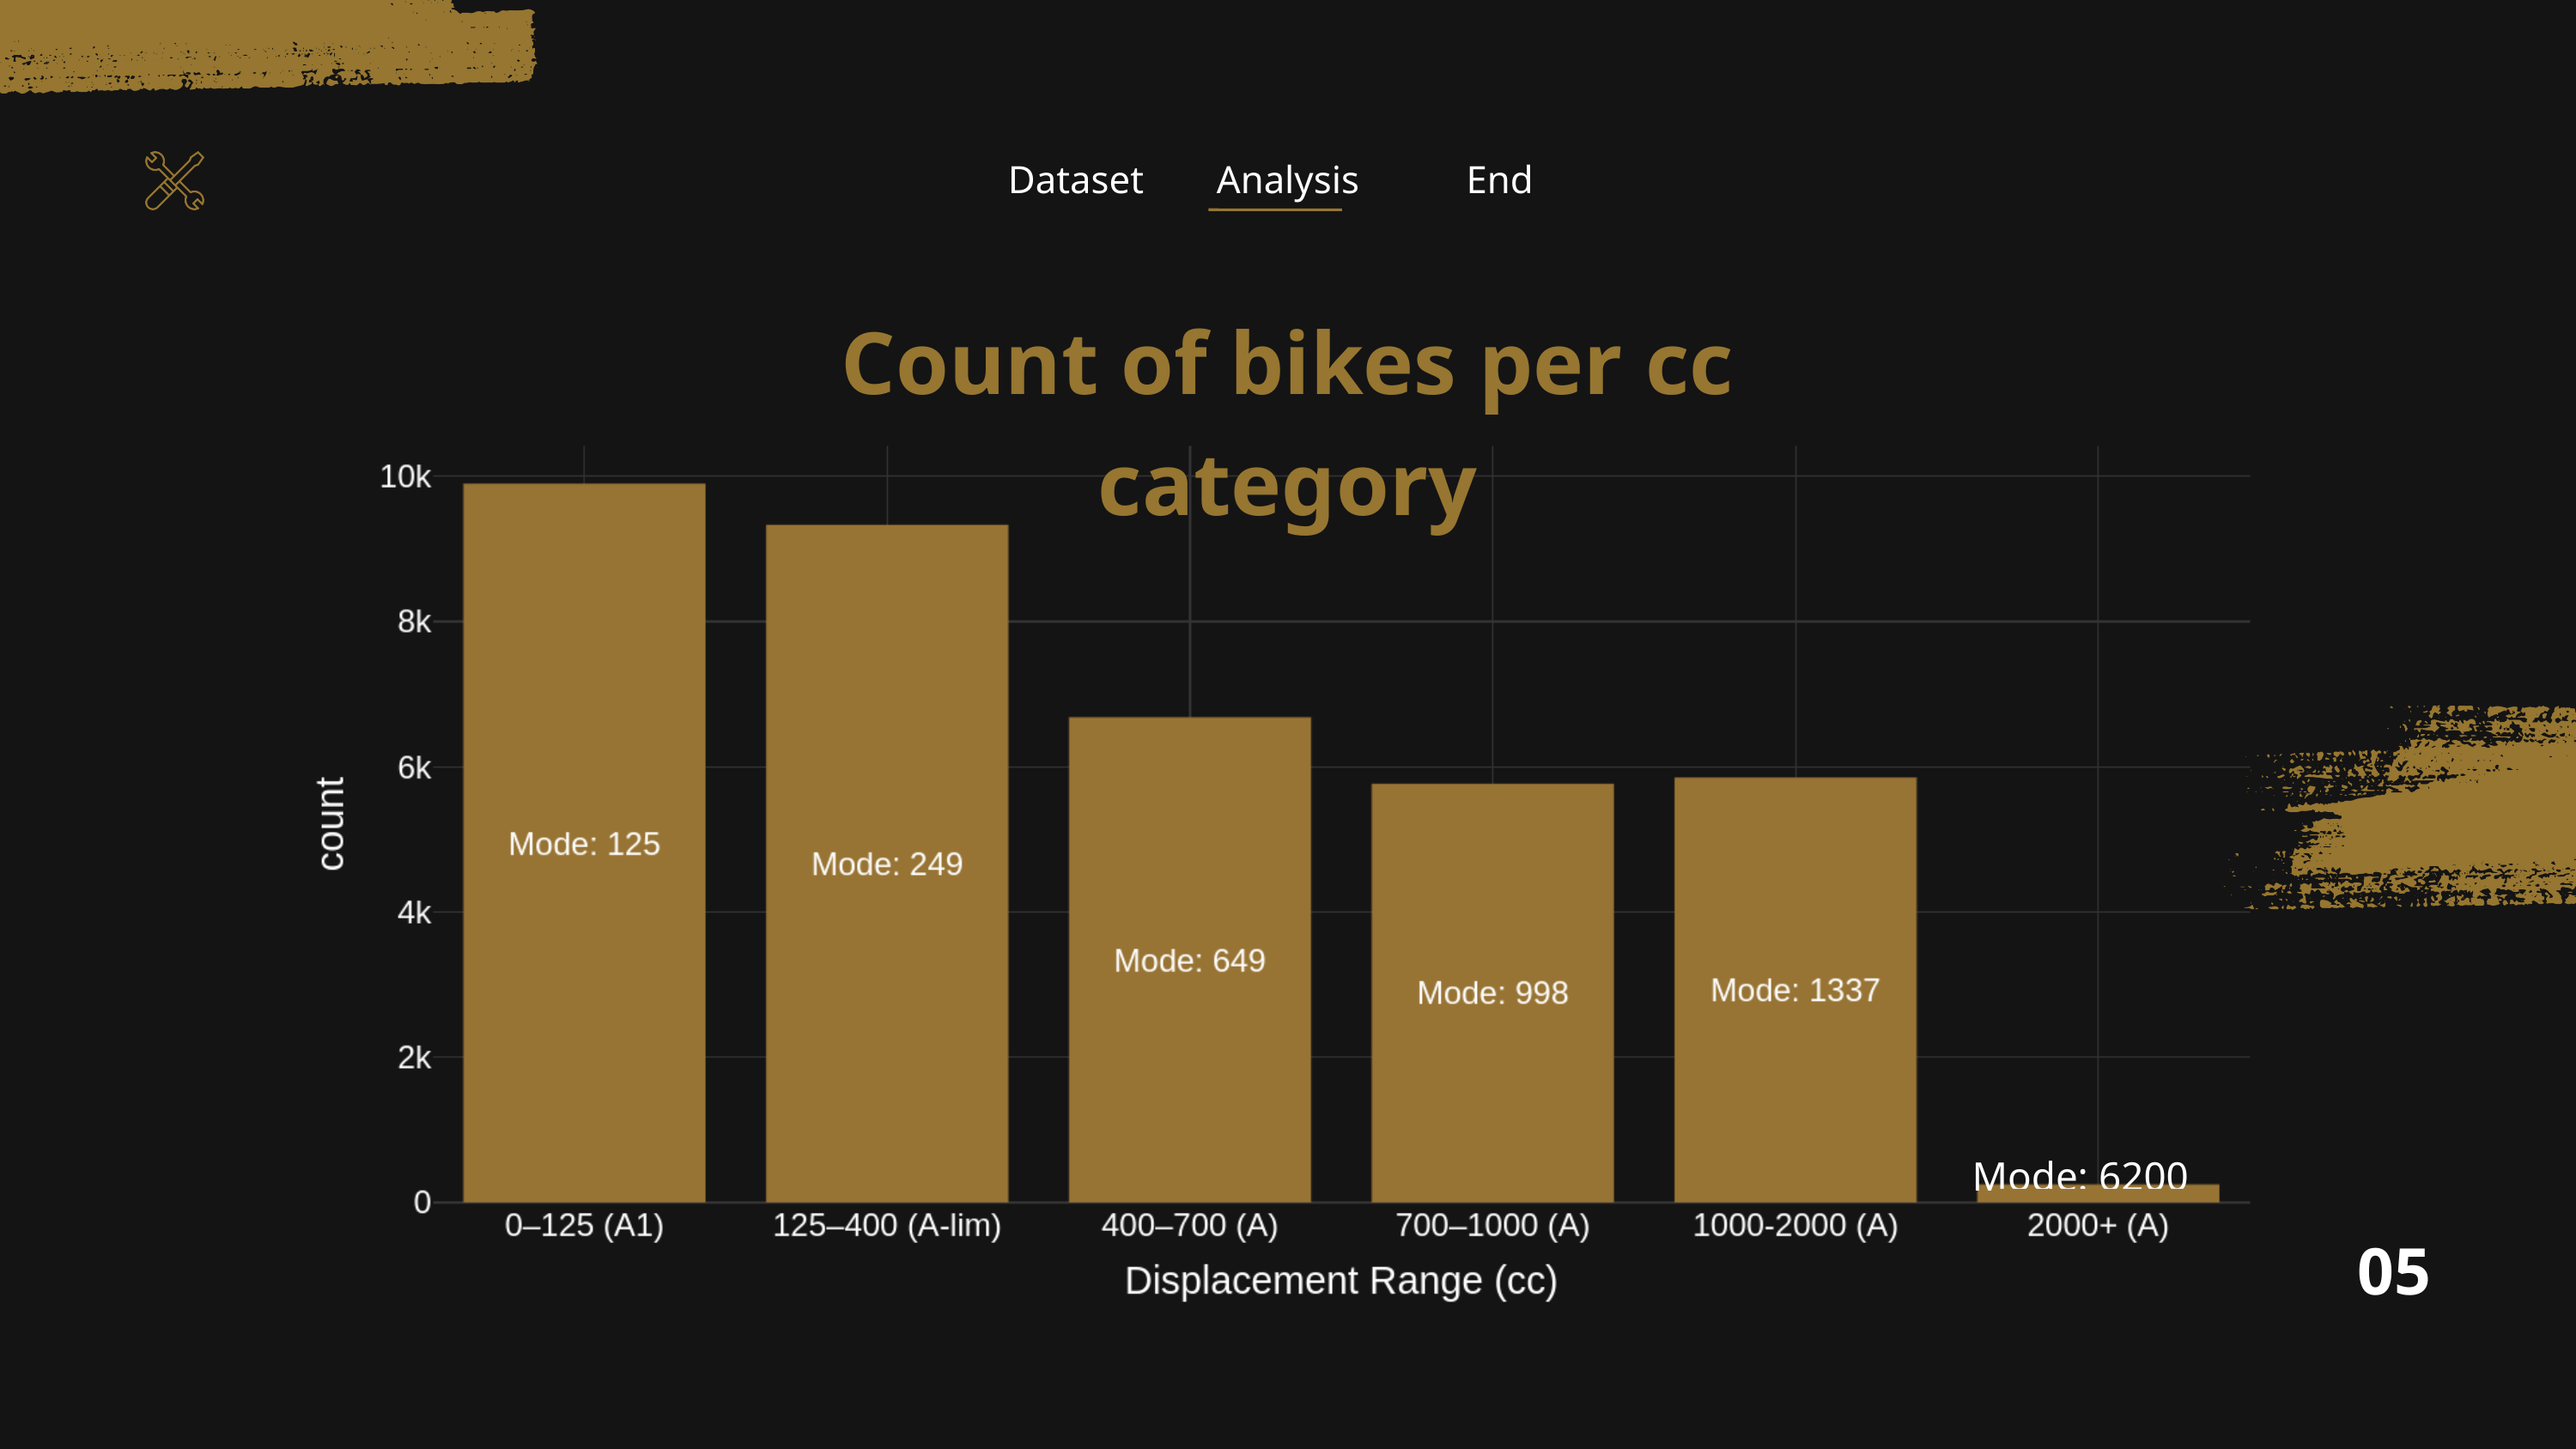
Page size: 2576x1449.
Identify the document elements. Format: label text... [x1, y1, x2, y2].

text_box [144, 150, 205, 211]
text_box Count of bikes per cc category [697, 292, 1879, 404]
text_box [1191, 148, 1385, 210]
text_box End [1403, 148, 1597, 202]
picture [306, 404, 2270, 1328]
text_box [2270, 704, 2576, 911]
text_box Dataset [979, 148, 1173, 202]
text_box [0, 0, 538, 103]
text_box 05 [2270, 1217, 2432, 1308]
